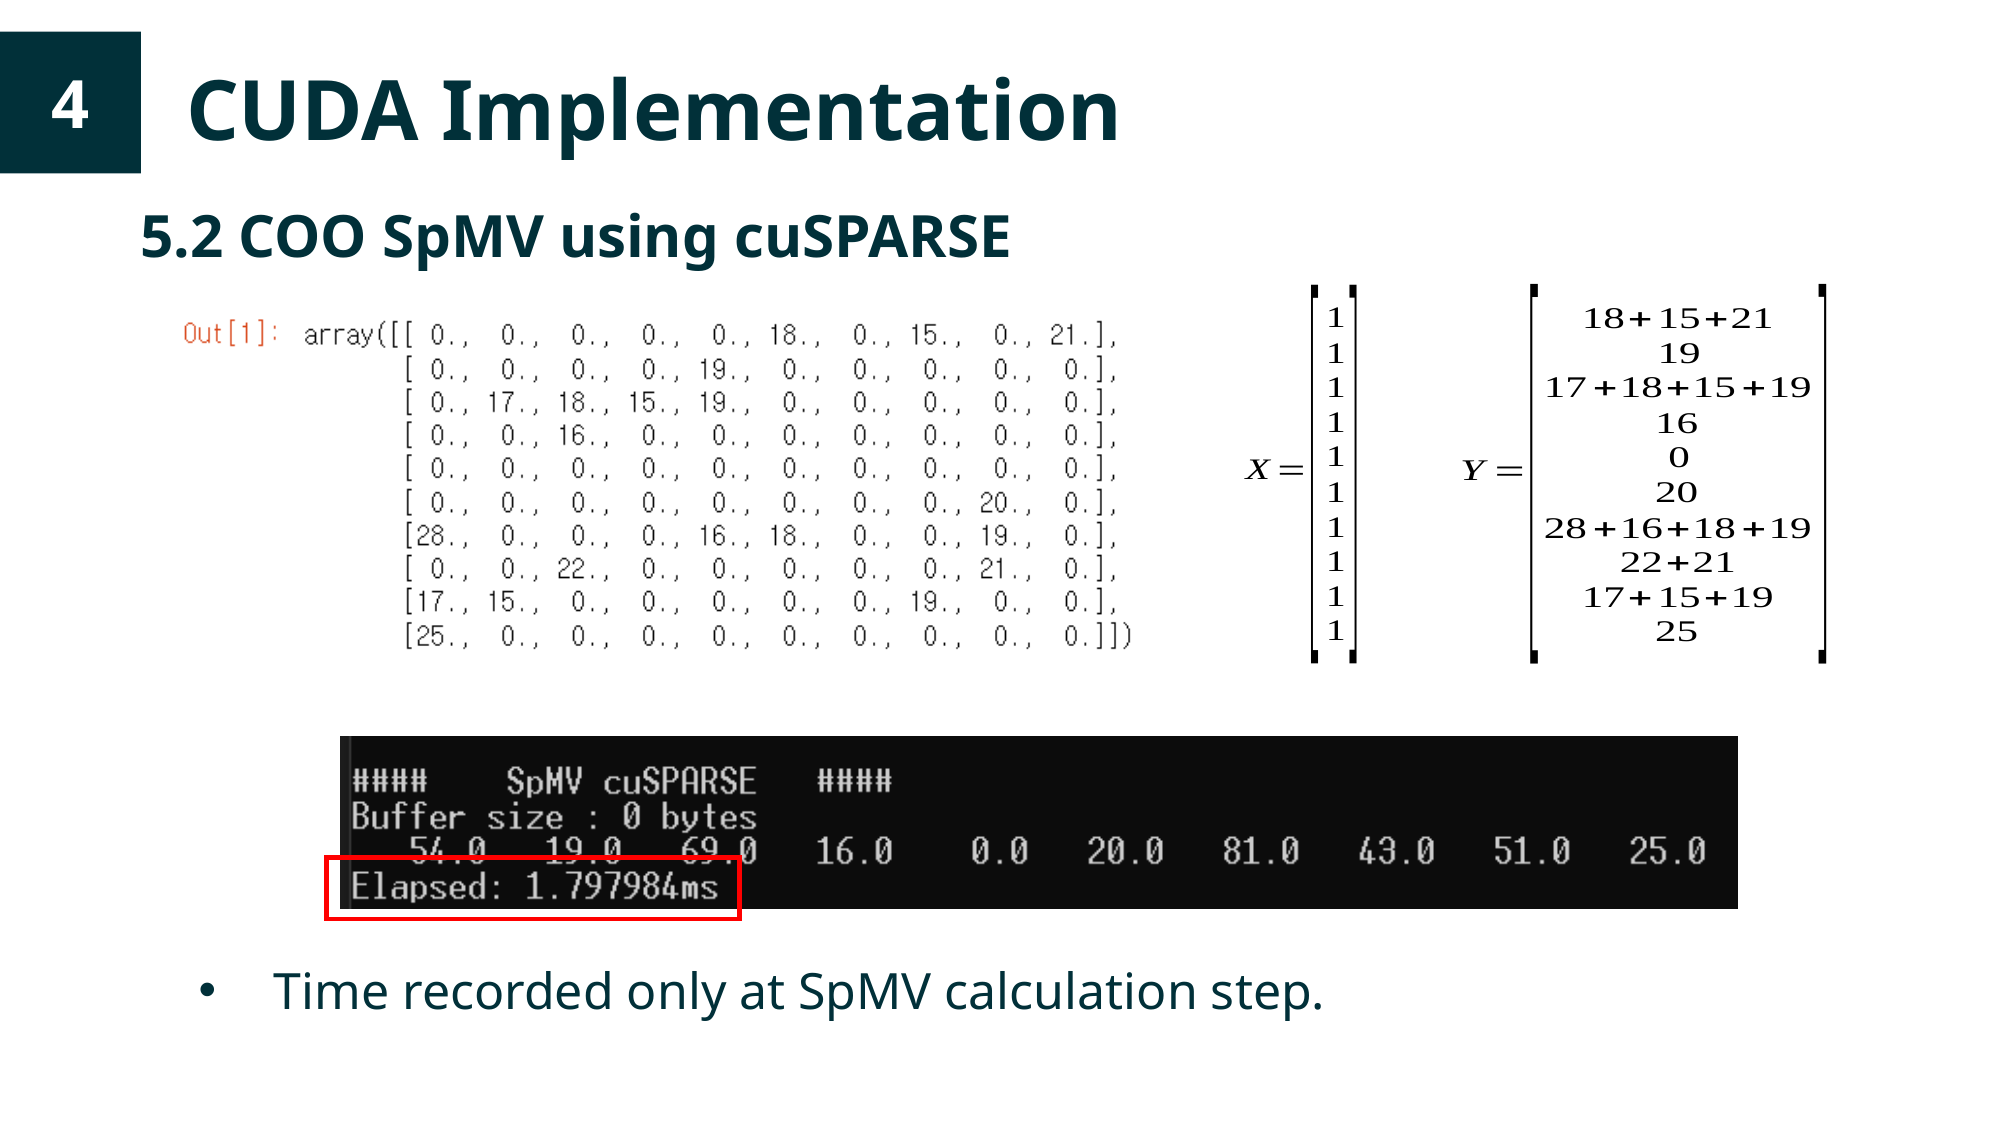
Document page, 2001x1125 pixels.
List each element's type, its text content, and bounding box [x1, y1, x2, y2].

text_box 5.2 COO SpMV using cuSPARSE [125, 191, 1859, 277]
picture [340, 736, 1738, 909]
text_box [326, 856, 741, 920]
text_box 4 [15, 54, 126, 150]
text_box Time recorded only at SpMV calculation step. [183, 934, 1765, 1027]
text_box CUDA Implementation [171, 49, 1955, 165]
picture [171, 315, 1138, 657]
text_box [0, 31, 142, 174]
